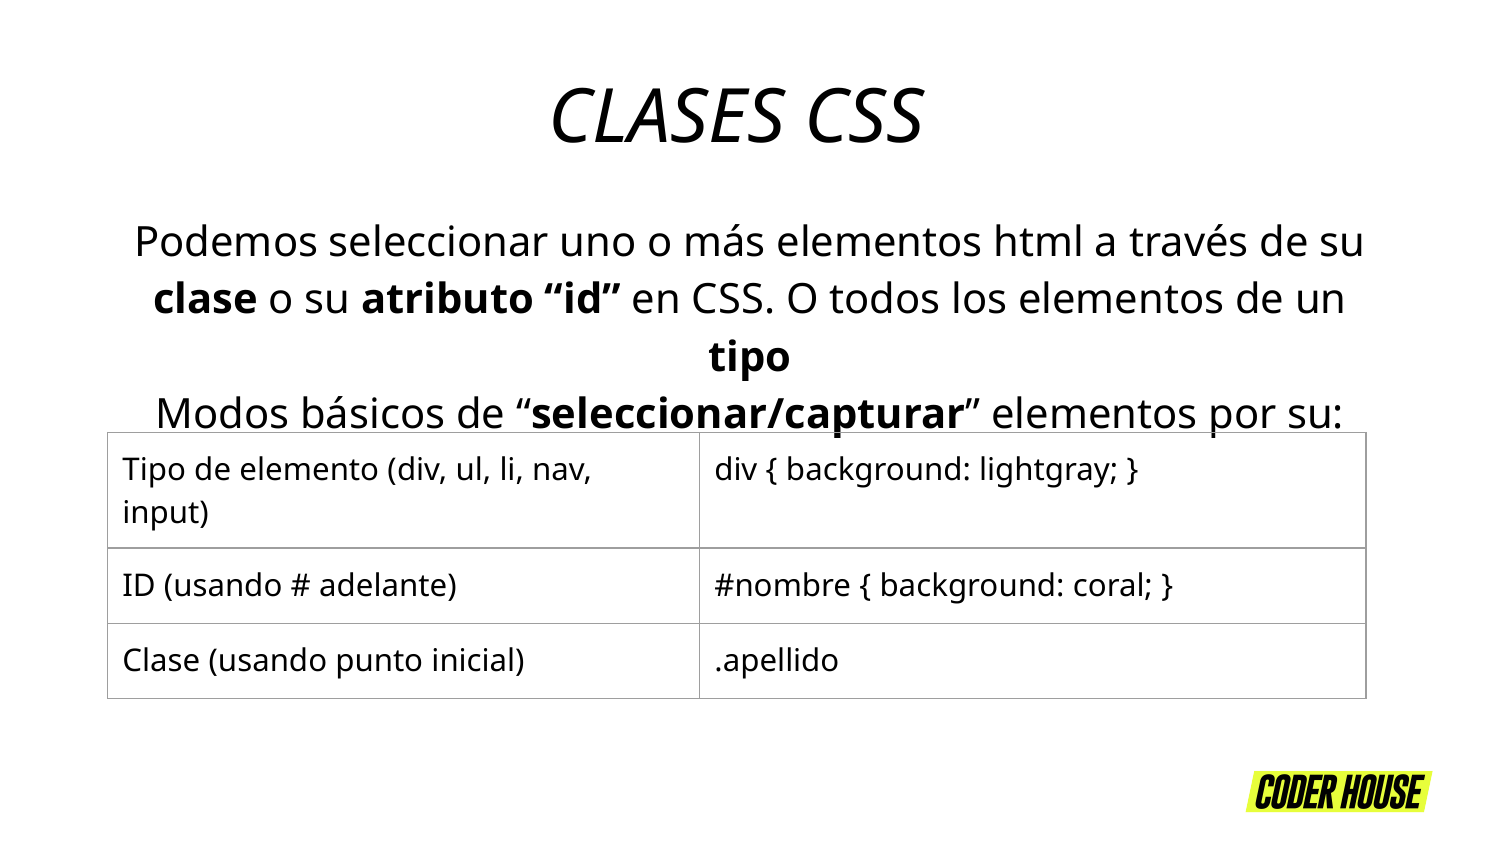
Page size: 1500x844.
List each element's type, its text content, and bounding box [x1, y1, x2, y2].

table_header div { background: lightgray; } [700, 433, 1365, 547]
table_cell #nombre { background: coral; } [700, 549, 1365, 623]
table_header Tipo de elemento (div, ul, li, nav, input) [108, 433, 699, 547]
table_cell ID (usando # adelante) [108, 549, 699, 623]
table_cell .apellido [700, 624, 1365, 698]
picture [1241, 764, 1437, 819]
text_box Podemos seleccionar uno o más elementos html a través de su clase o su atributo “id” en CSS. O todos los elementos de un tipo Modos básicos de “seleccionar/capturar” elementos por su: [102, 191, 1398, 398]
text_box CLASES CSS [272, 52, 1202, 177]
table_cell Clase (usando punto inicial) [108, 624, 699, 698]
